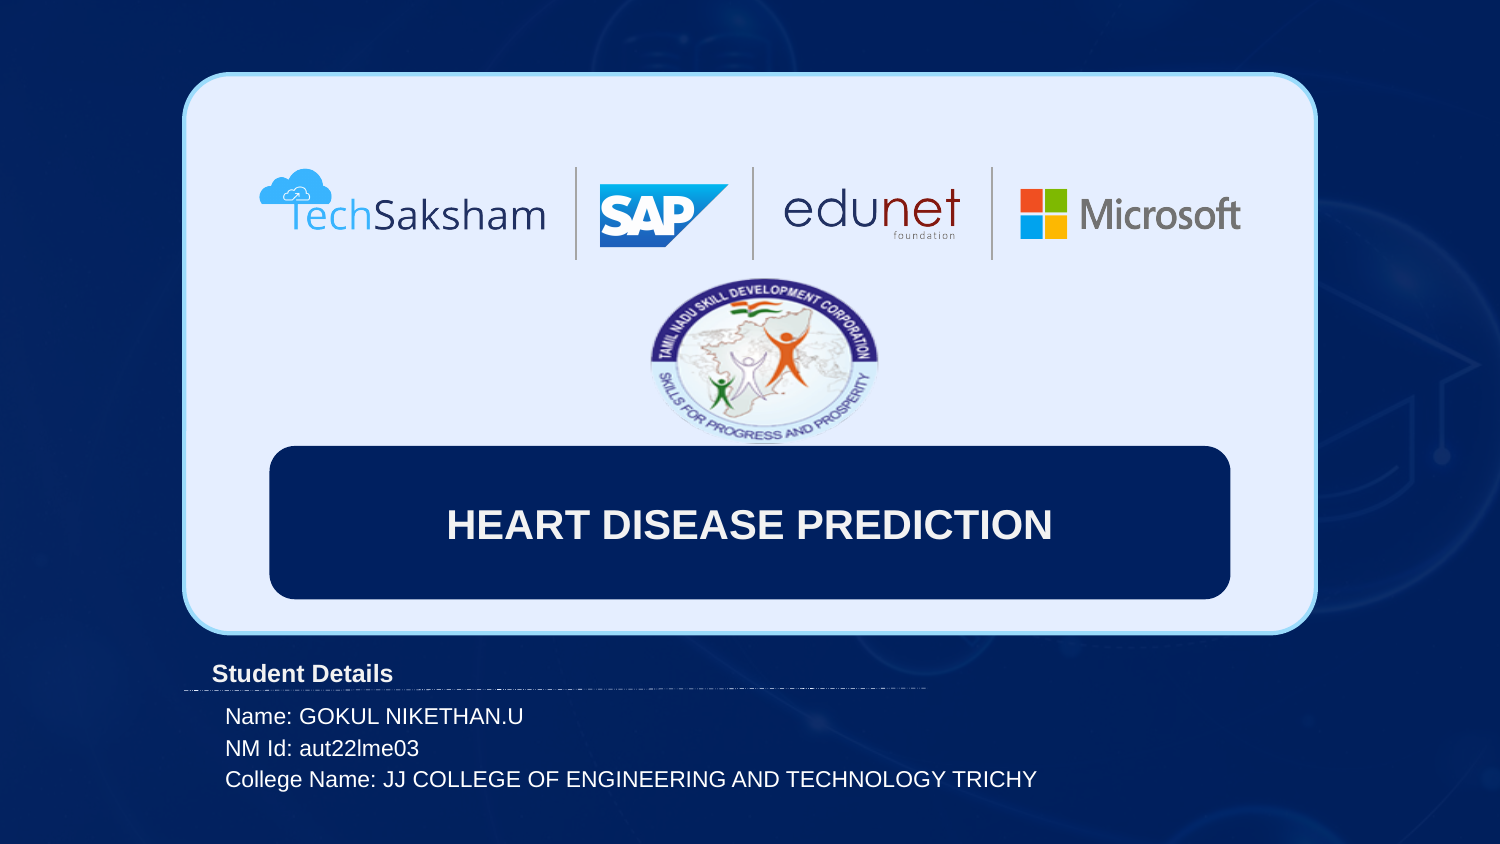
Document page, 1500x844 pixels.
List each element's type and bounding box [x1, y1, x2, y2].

text_box [253, 160, 1247, 260]
text_box [183, 687, 928, 691]
picture [645, 273, 883, 447]
text_box [0, 0, 1500, 844]
